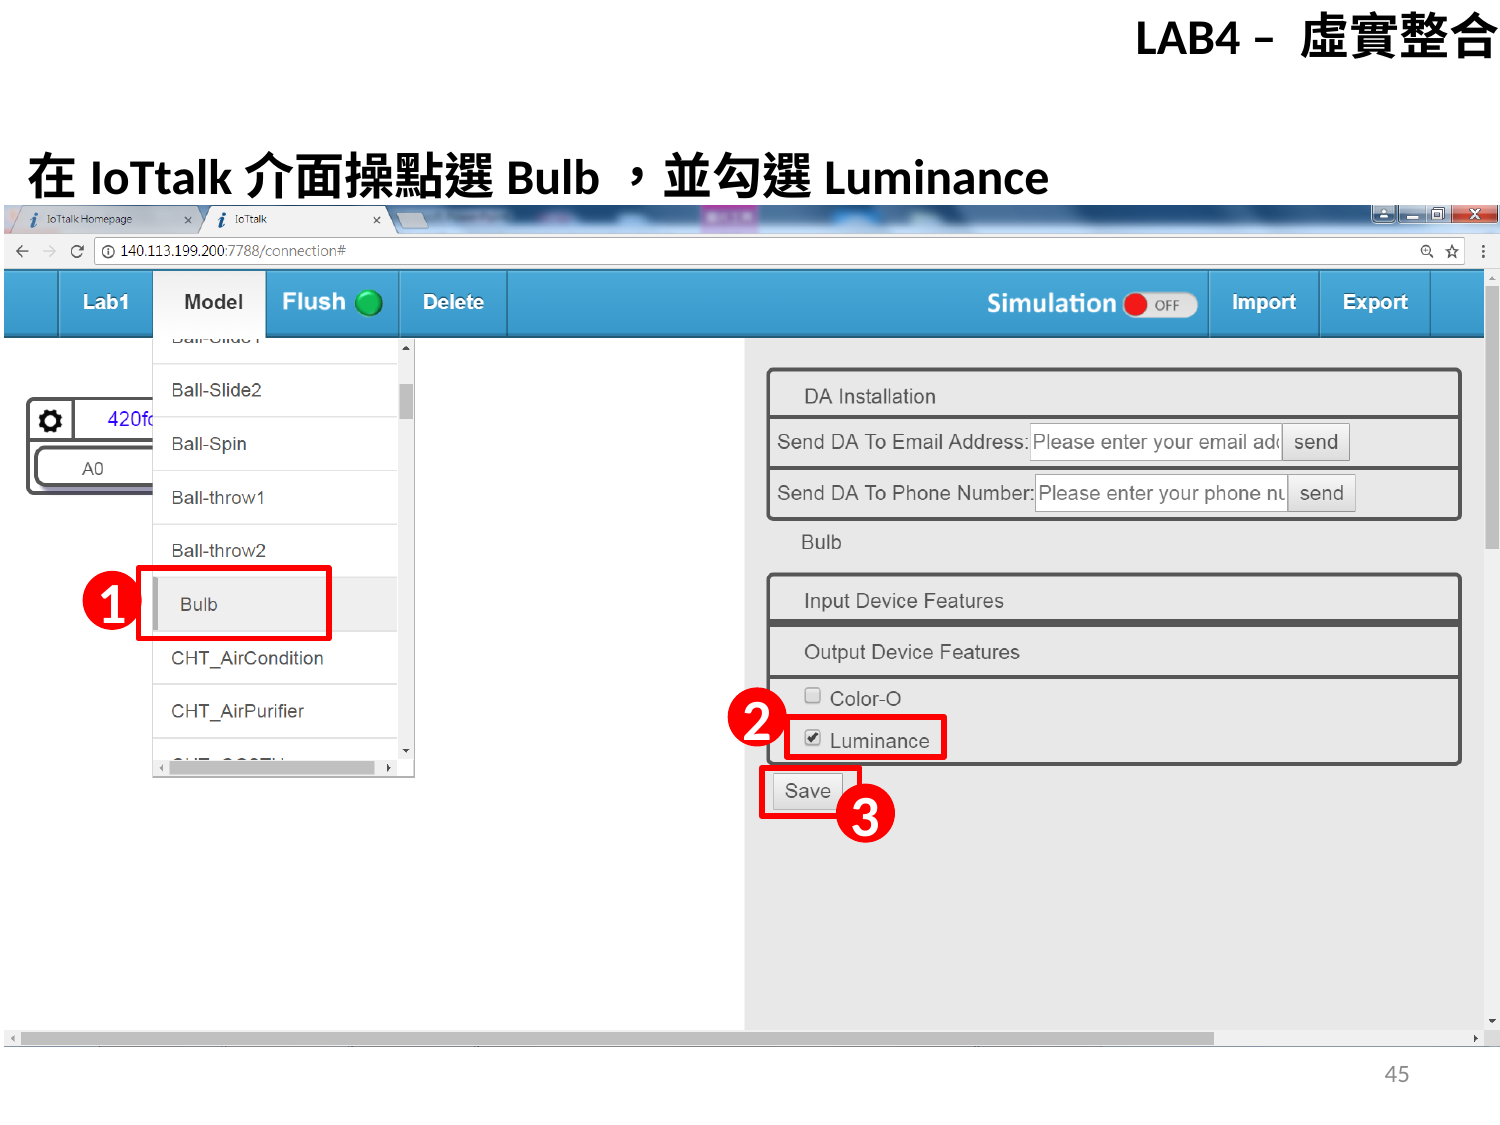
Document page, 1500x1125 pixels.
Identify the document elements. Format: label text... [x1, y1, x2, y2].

text_box LAB4 – 虛實整合 [1135, 4, 1500, 65]
picture [4, 205, 1500, 1047]
slide_number 45 [1074, 1054, 1425, 1103]
text_box 在IoTtalk介面操點選Bulb，並勾選Luminance [27, 144, 1050, 203]
